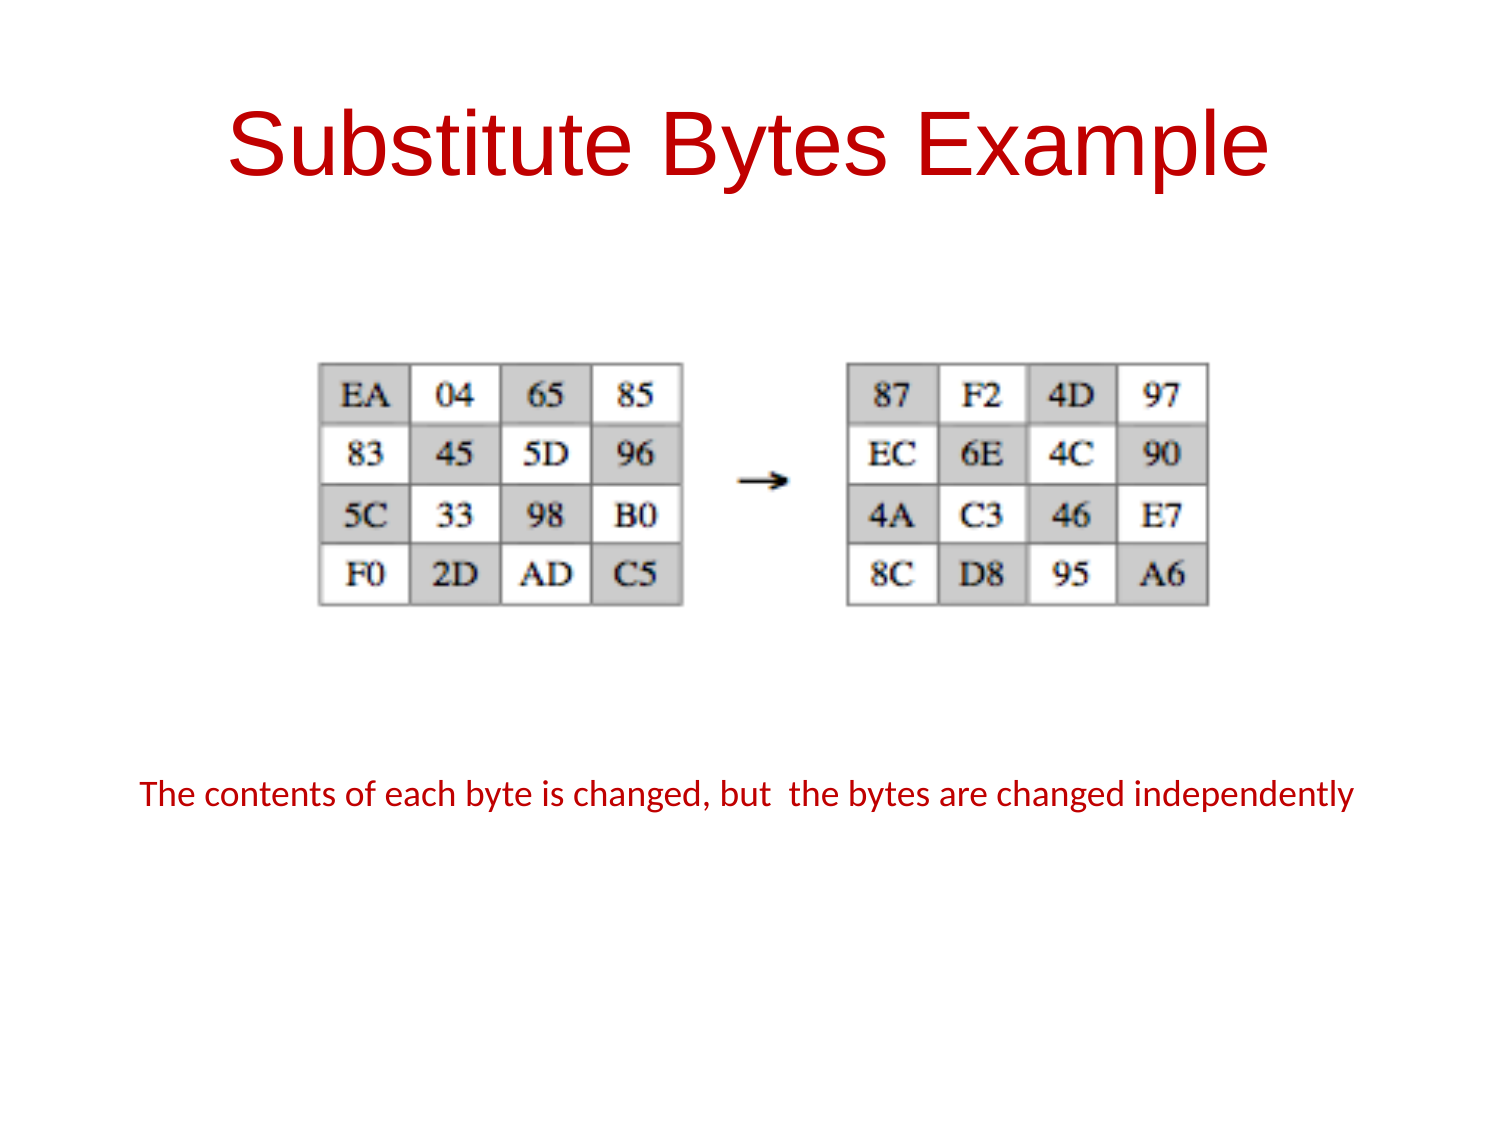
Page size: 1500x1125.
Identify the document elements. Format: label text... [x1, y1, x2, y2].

text_box Substitute Bytes Example [74, 45, 1425, 233]
text_box The contents of each byte is changed, but the bytes are changed independently [124, 761, 1371, 822]
picture [299, 349, 1229, 622]
